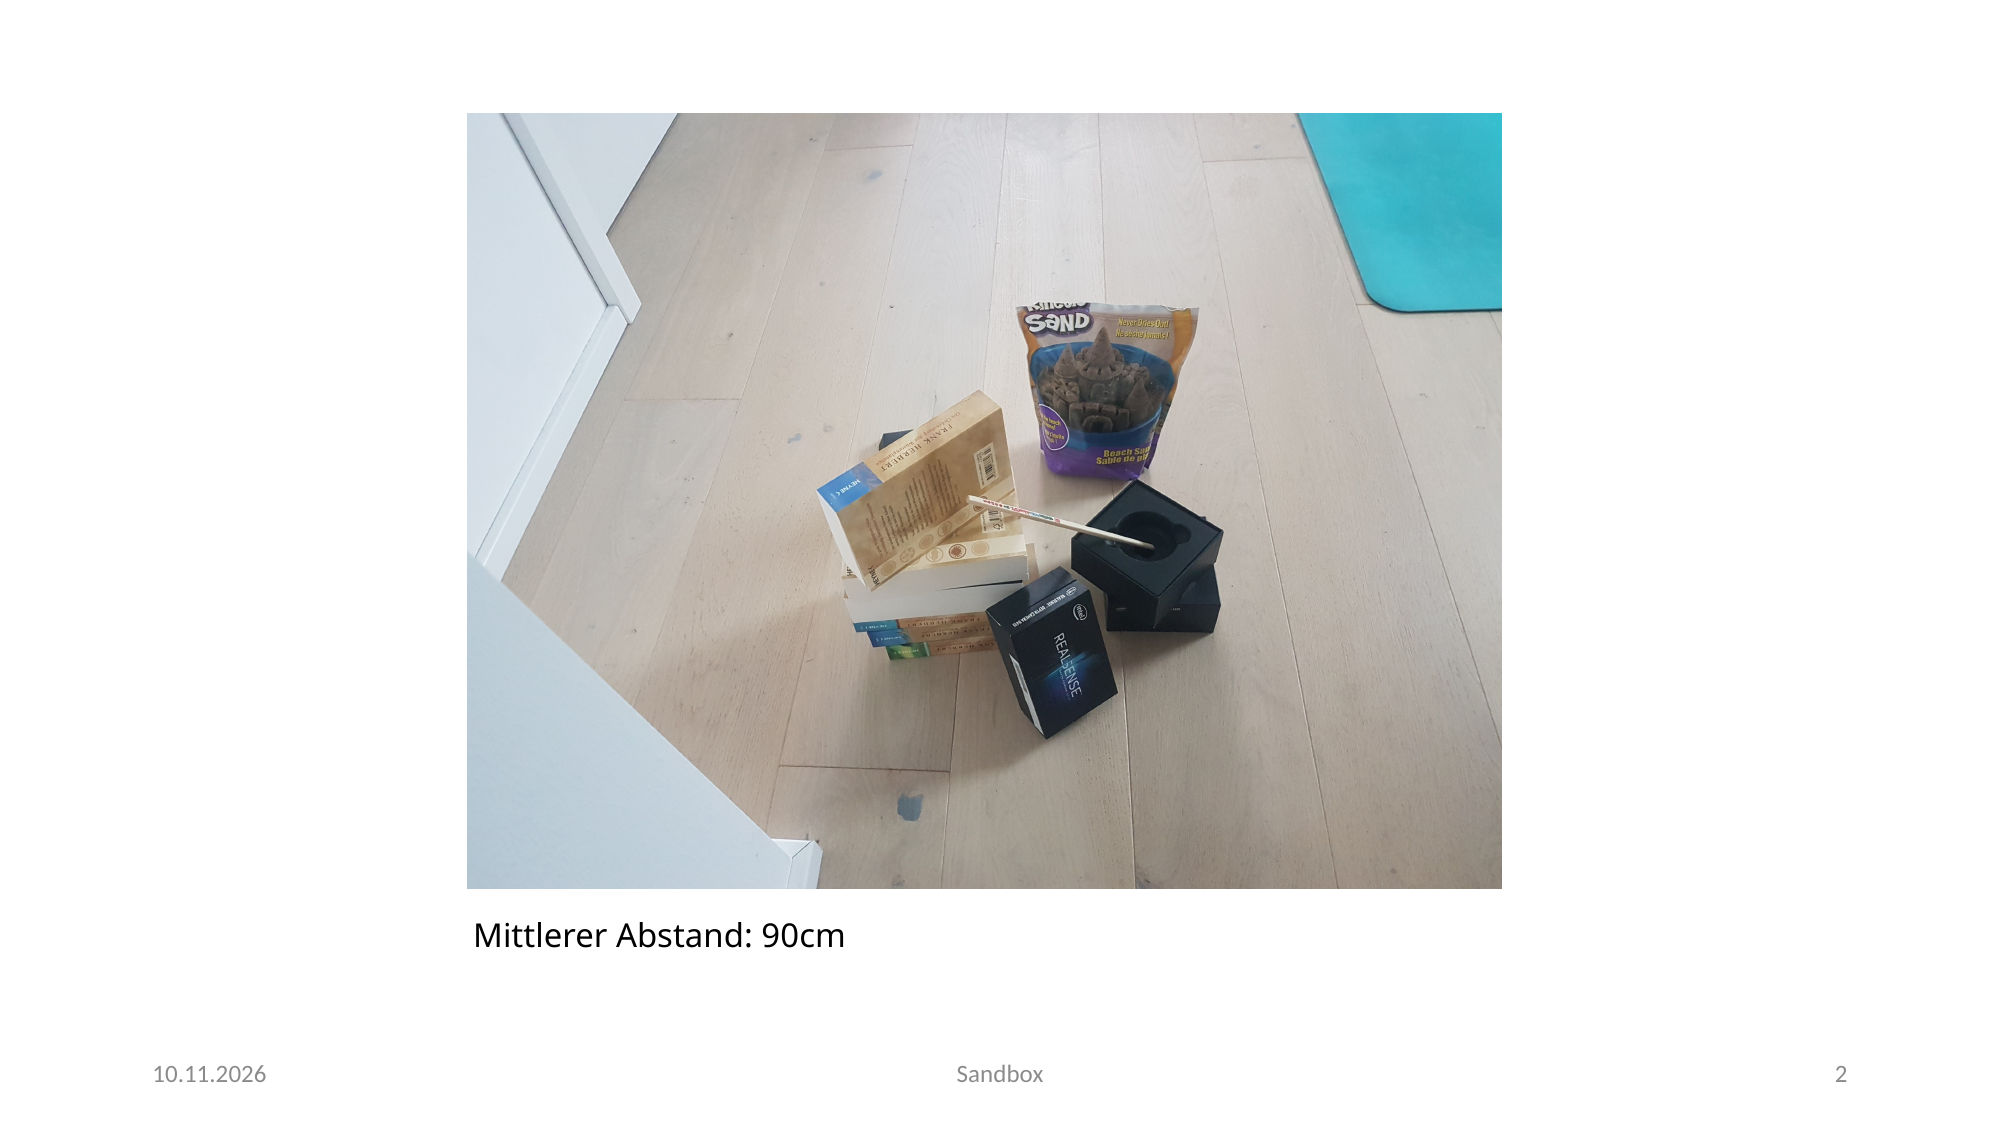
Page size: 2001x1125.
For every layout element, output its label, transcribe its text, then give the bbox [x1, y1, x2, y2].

footer Sandbox [662, 1042, 1338, 1103]
slide_number 2 [1412, 1042, 1863, 1103]
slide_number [137, 1042, 588, 1103]
picture [467, 113, 1502, 889]
text_box Mittlerer Abstand: 90cm [458, 911, 867, 972]
